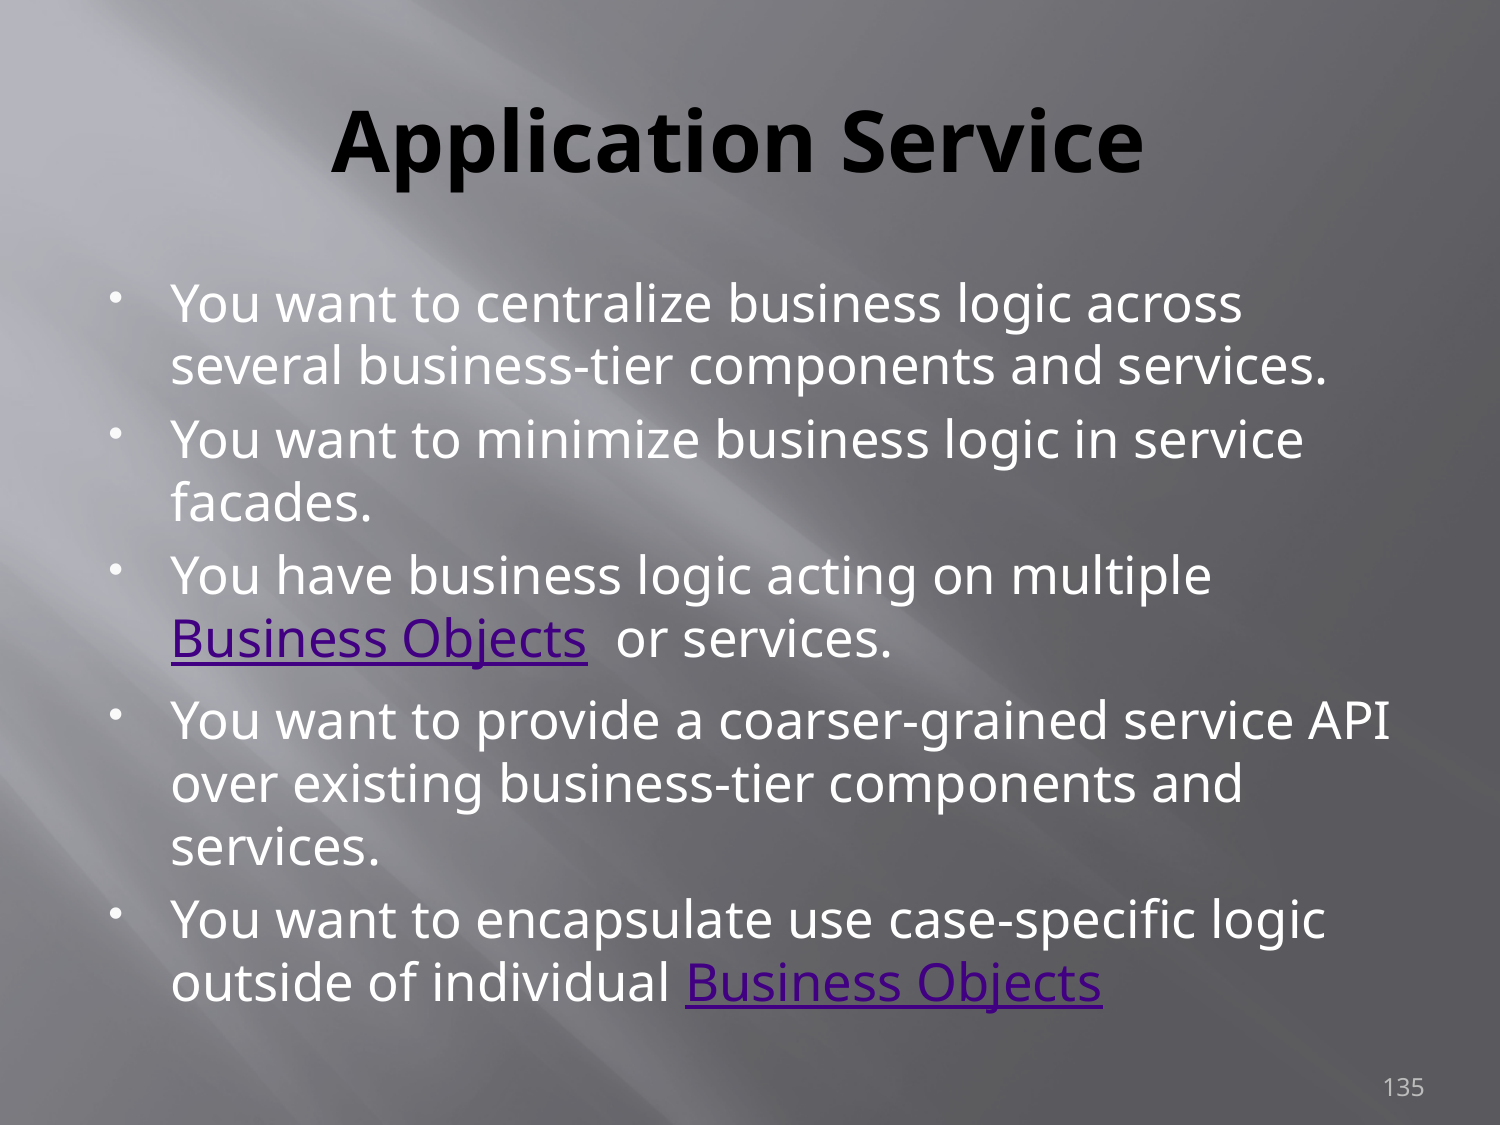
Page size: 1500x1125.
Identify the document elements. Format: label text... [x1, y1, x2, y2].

slide_number 135 [1299, 1052, 1425, 1113]
title Application Service [75, 45, 1425, 233]
list You want to centralize business logic across several business-tier components and services. You want to minimize business logic in service facades. You have business logic acting on multiple Business Objects or services. You want to provide a coarser-grained service API over existing business-tier components and services. You want to encapsulate use case-specific logic outside of individual Business Objects [75, 262, 1425, 1035]
